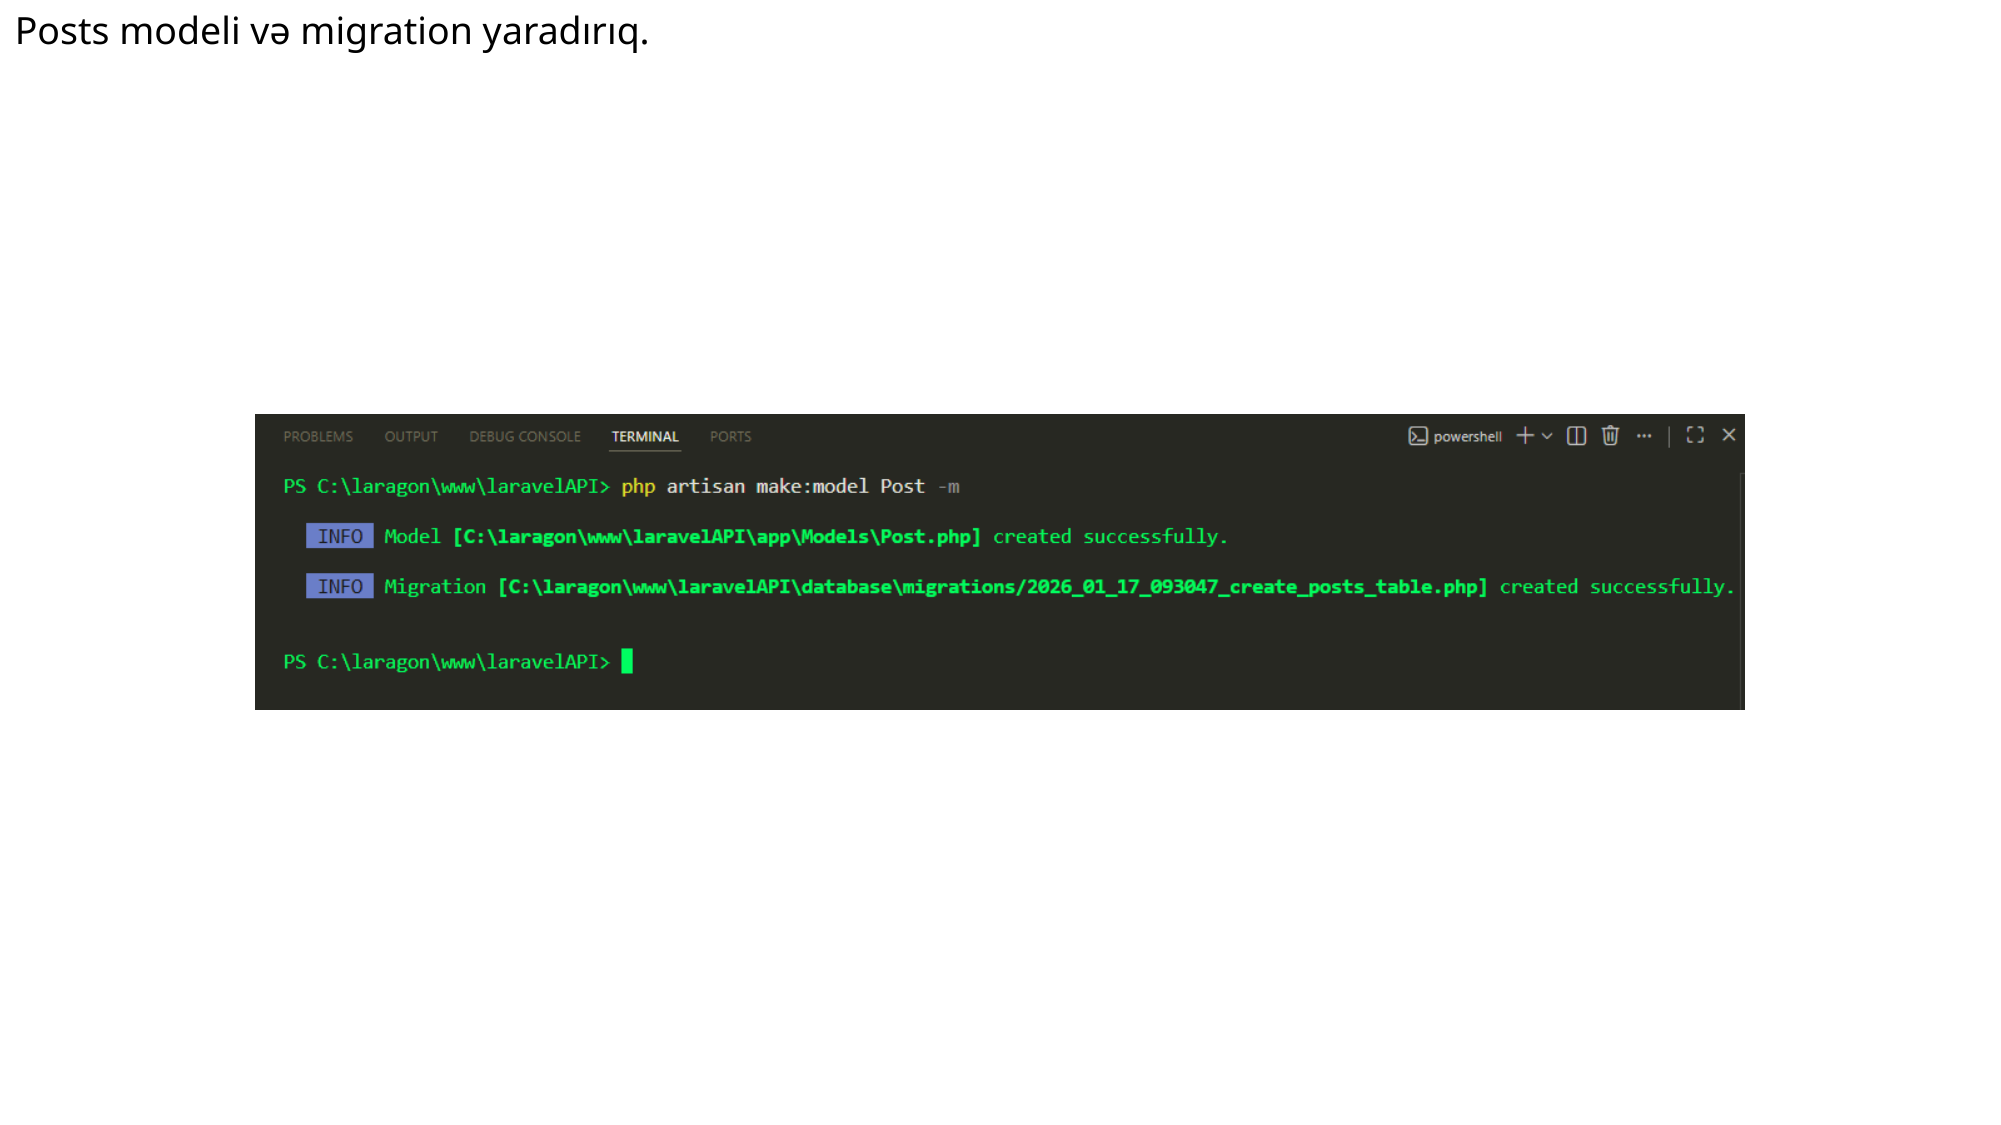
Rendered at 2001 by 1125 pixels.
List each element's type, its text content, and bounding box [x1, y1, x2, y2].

picture [254, 414, 1745, 711]
text_box Posts modeli və migration yaradırıq. [0, 0, 2000, 105]
